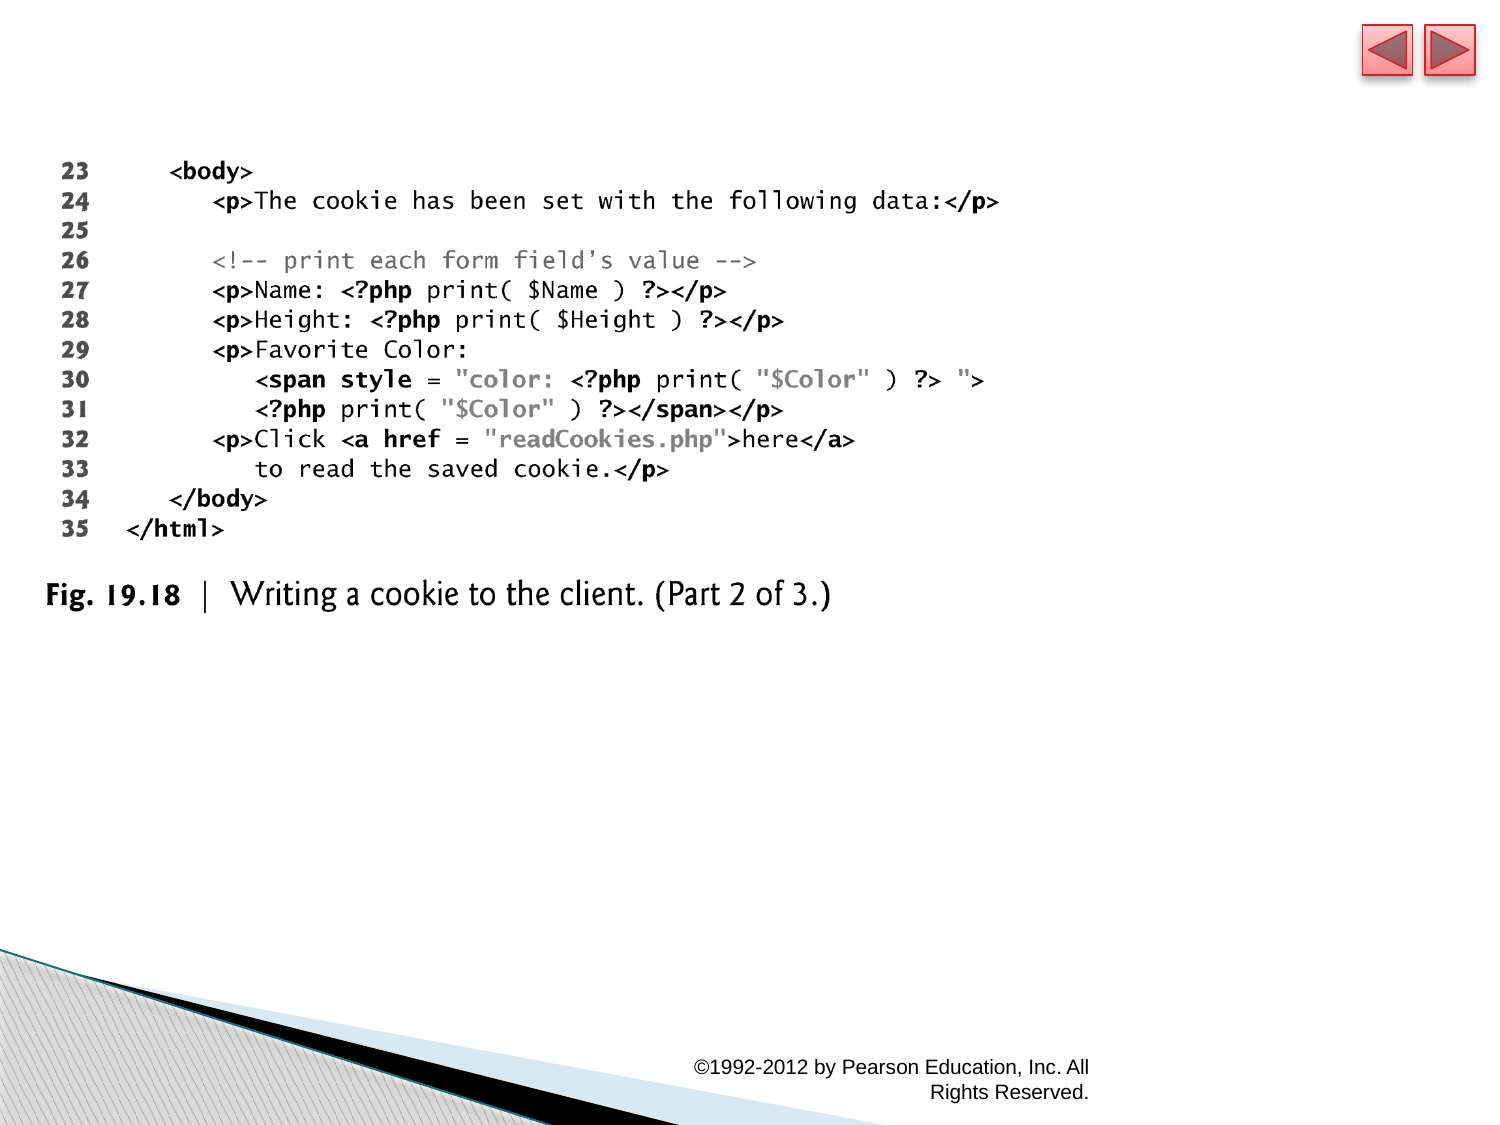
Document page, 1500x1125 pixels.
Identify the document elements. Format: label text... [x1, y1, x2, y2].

picture [0, 106, 1500, 1018]
footer ©1992-2012 by Pearson Education, Inc. All Rights Reserved. [650, 1051, 1105, 1112]
